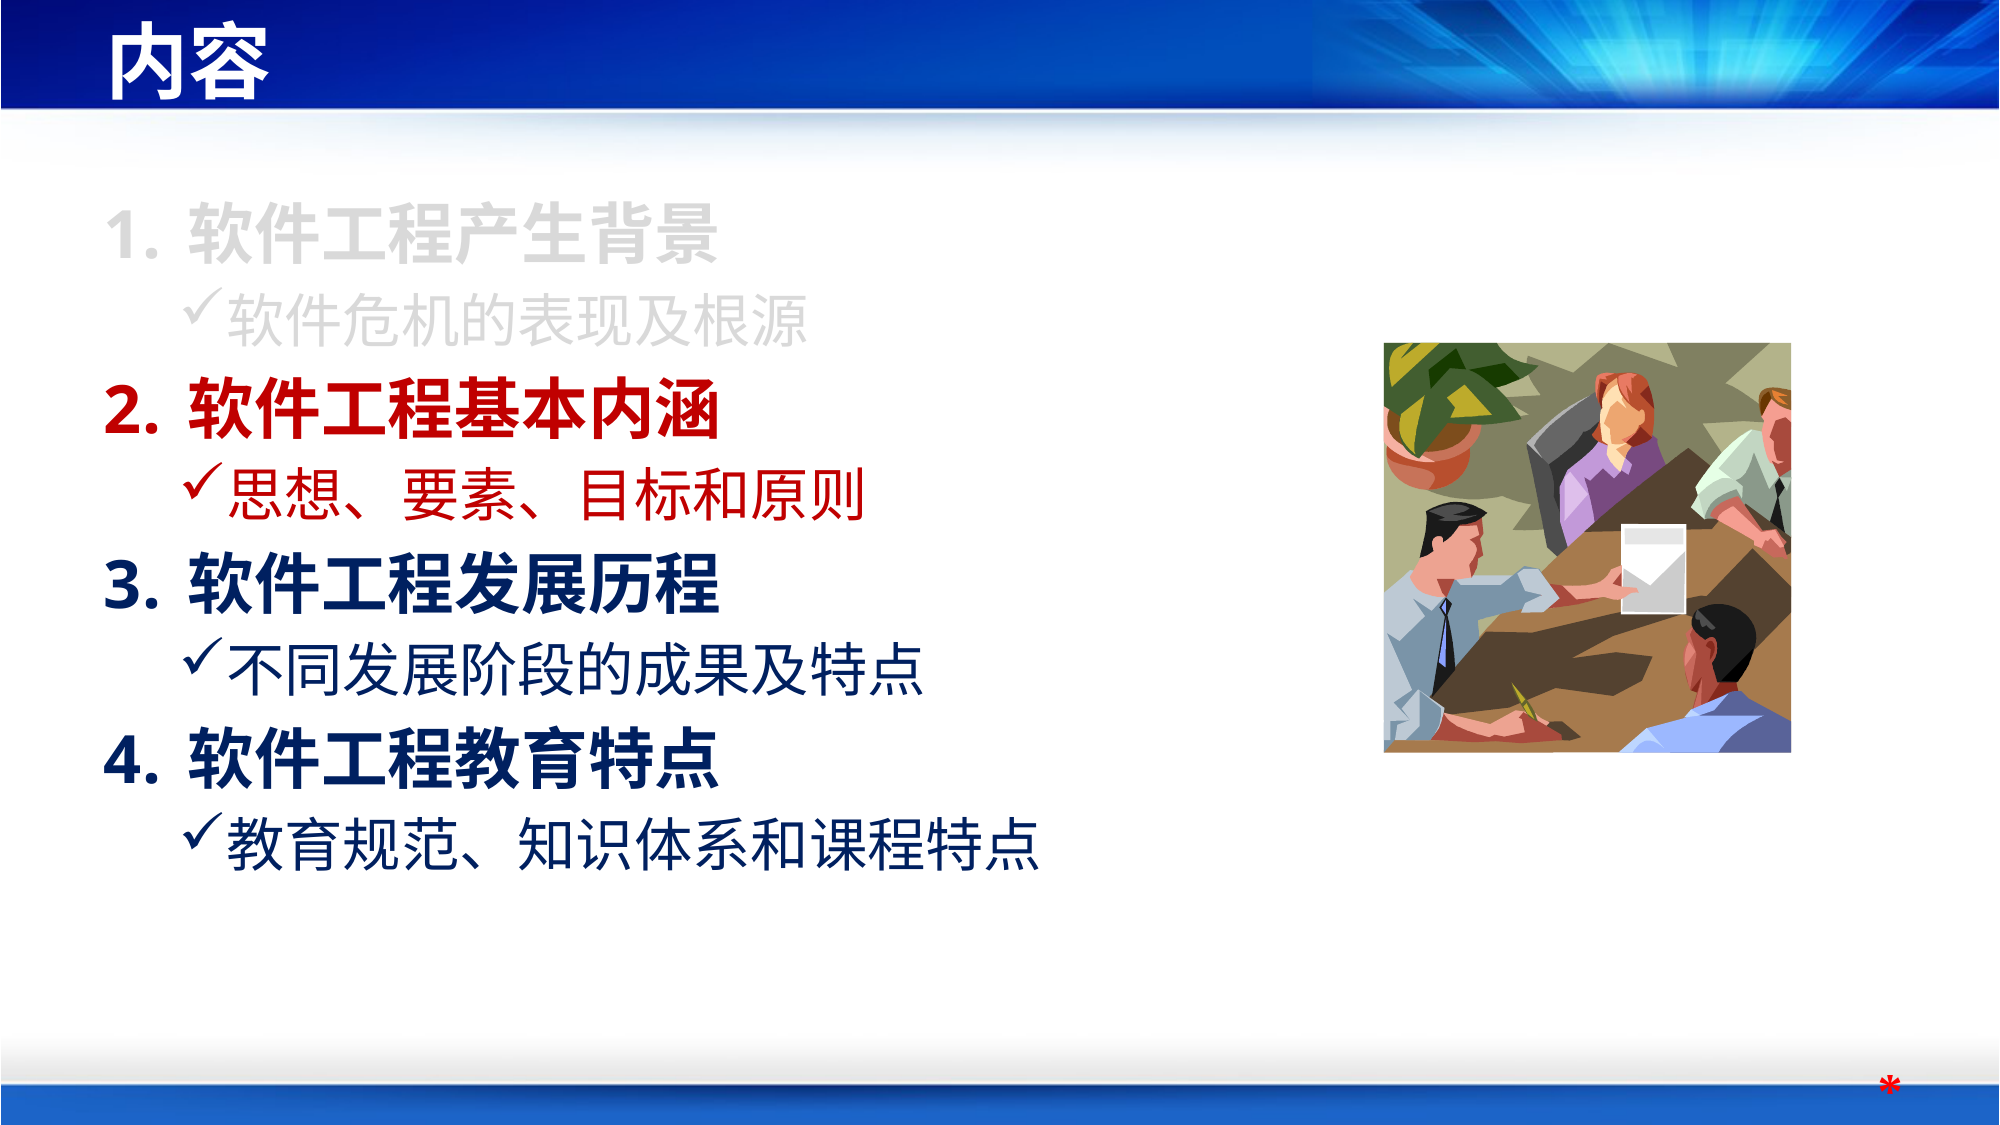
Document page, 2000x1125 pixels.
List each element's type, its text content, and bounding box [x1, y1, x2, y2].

title 内容 [90, 1, 1880, 118]
slide_number * [1863, 1051, 2000, 1112]
list 软件工程产生背景 软件危机的表现及根源 软件工程基本内涵 思想、要素、目标和原则 软件工程发展历程 不同发展阶段的成果及特点 软件工程教育特点 教育规范、知识体系和课程特点 [88, 184, 1880, 1012]
picture [1, 0, 1999, 1125]
